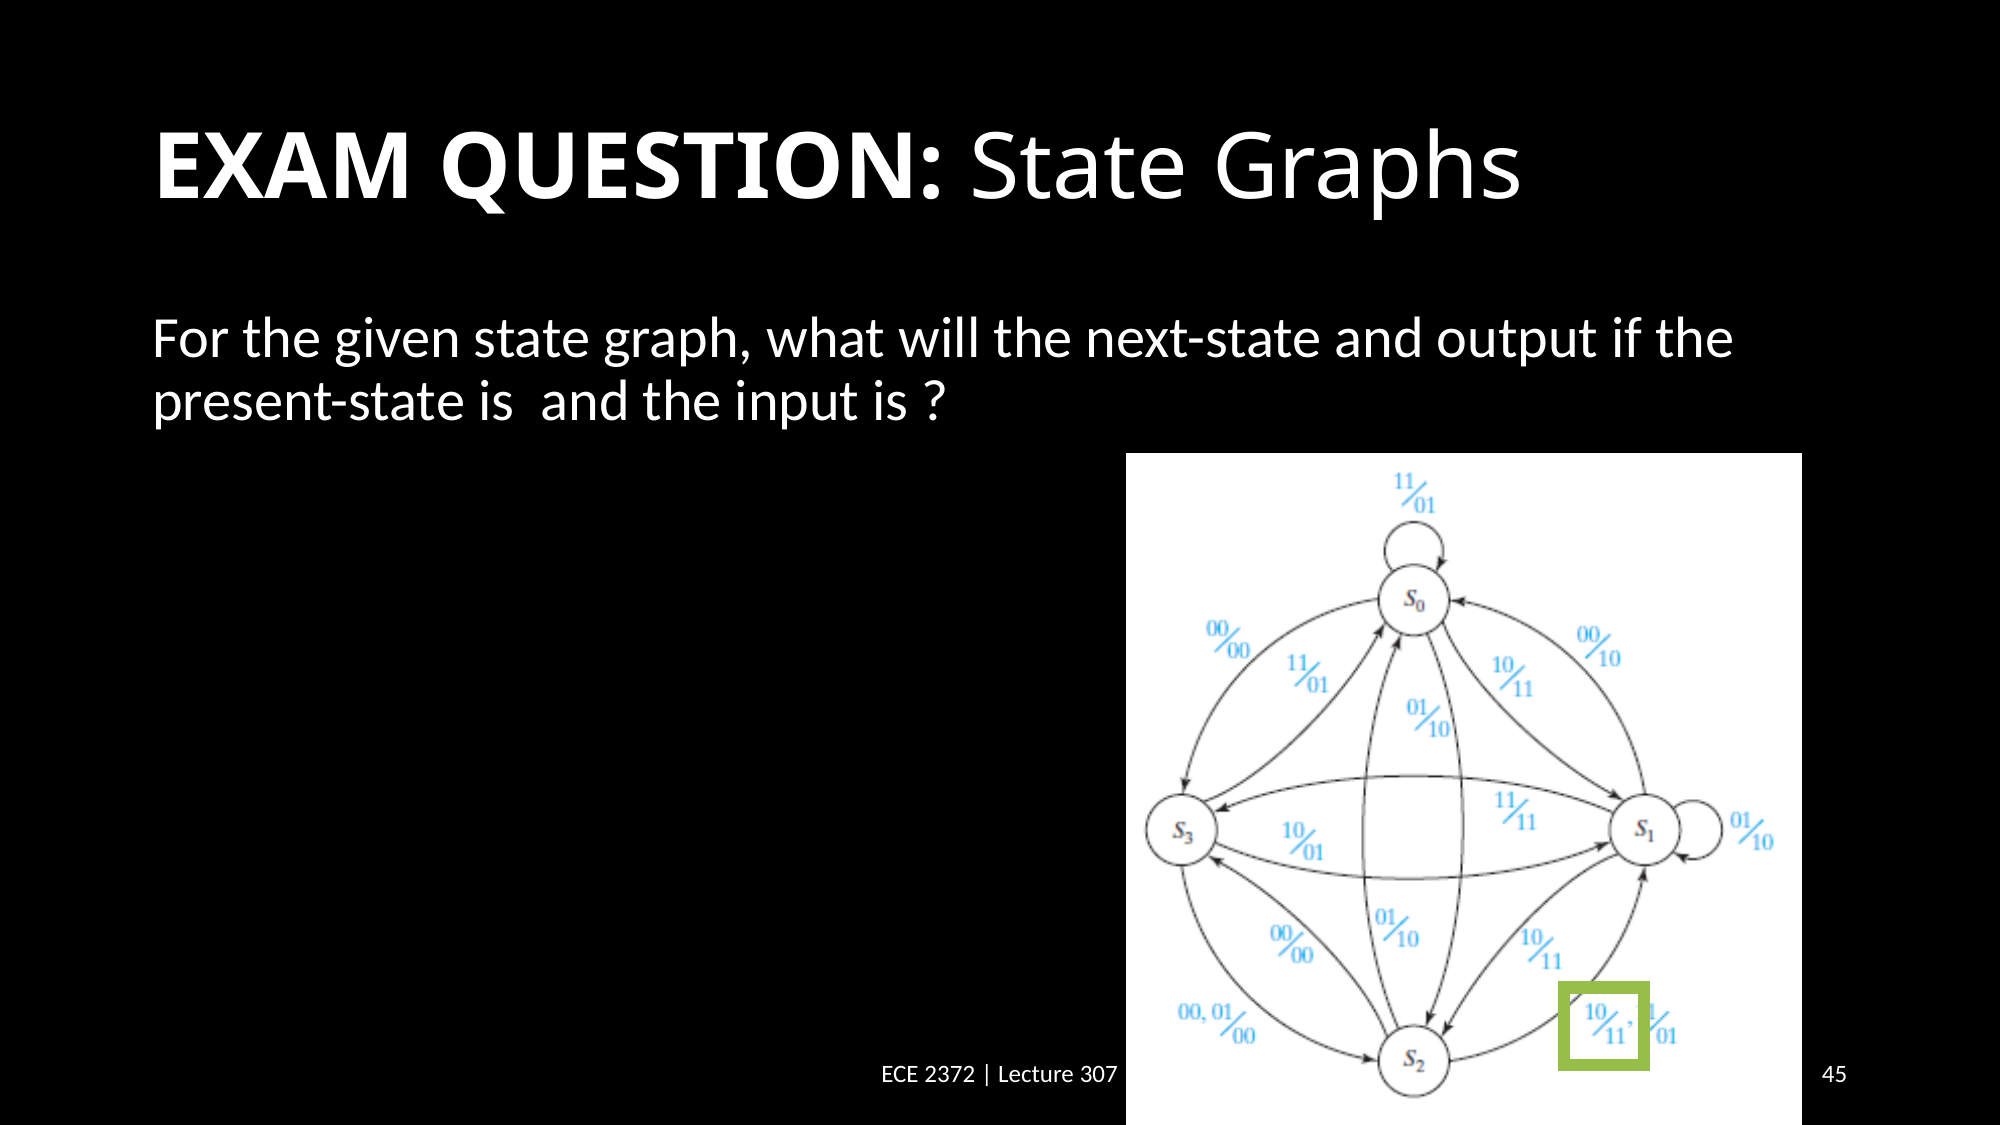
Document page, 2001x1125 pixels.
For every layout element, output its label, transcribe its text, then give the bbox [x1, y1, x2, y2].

footer ECE 2372 | Lecture 307 [662, 1042, 1126, 1103]
title EXAM QUESTION: State Graphs [137, 59, 1863, 278]
picture [1126, 453, 1802, 1125]
slide_number 45 [1802, 1042, 1863, 1103]
